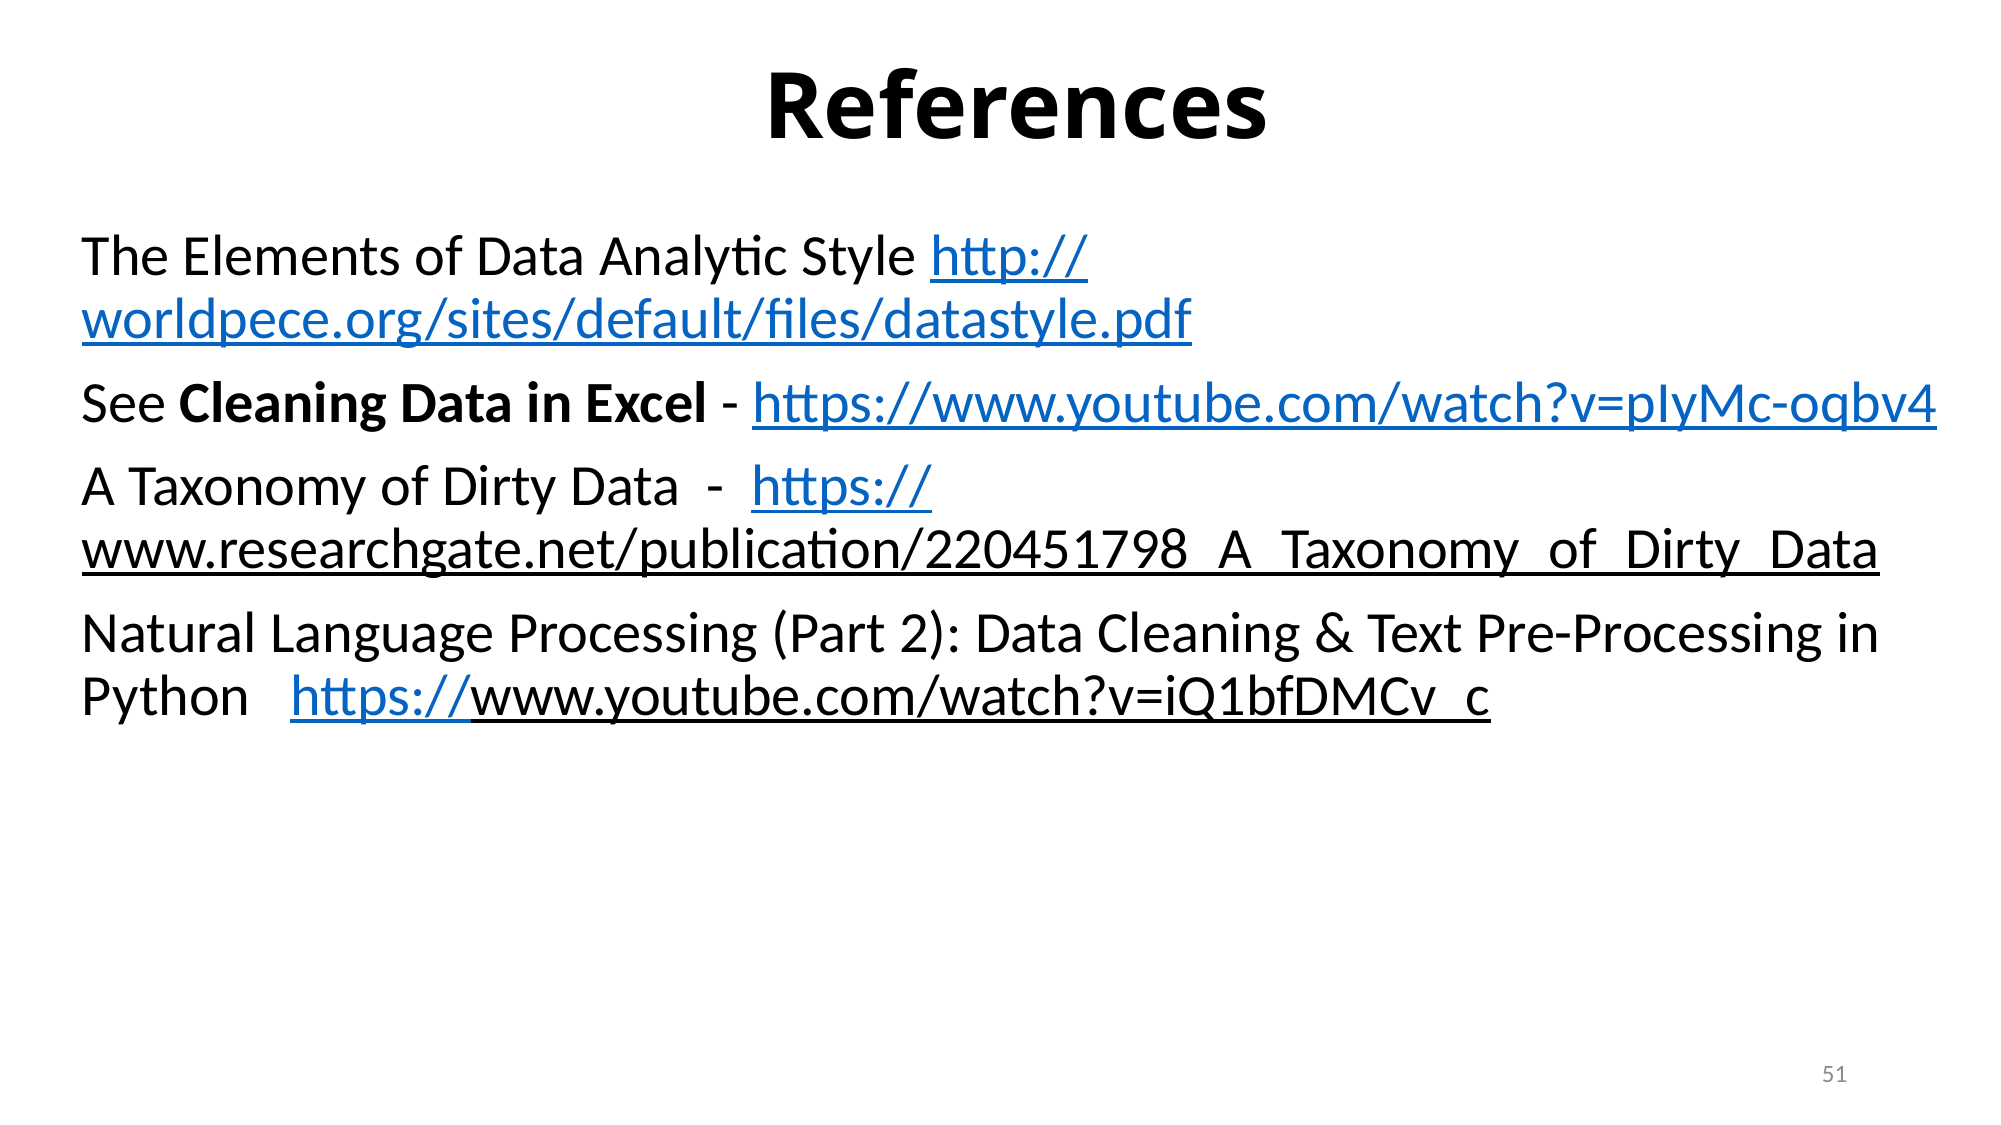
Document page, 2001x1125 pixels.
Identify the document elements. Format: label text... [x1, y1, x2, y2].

title References [154, 0, 1879, 217]
slide_number 51 [1412, 1042, 1863, 1103]
list The Elements of Data Analytic Style http://worldpece.org/sites/default/files/datastyle.pdf See Cleaning Data in Excel - https://www.youtube.com/watch?v=pIyMc-oqbv4 A Taxonomy of Dirty Data - https://www.researchgate.net/publication/220451798_A_Taxonomy_of_Dirty_Data Natural Language Processing (Part 2): Data Cleaning & Text Pre-Processing in Python https://www.youtube.com/watch?v=iQ1bfDMCv_c [66, 217, 1967, 932]
